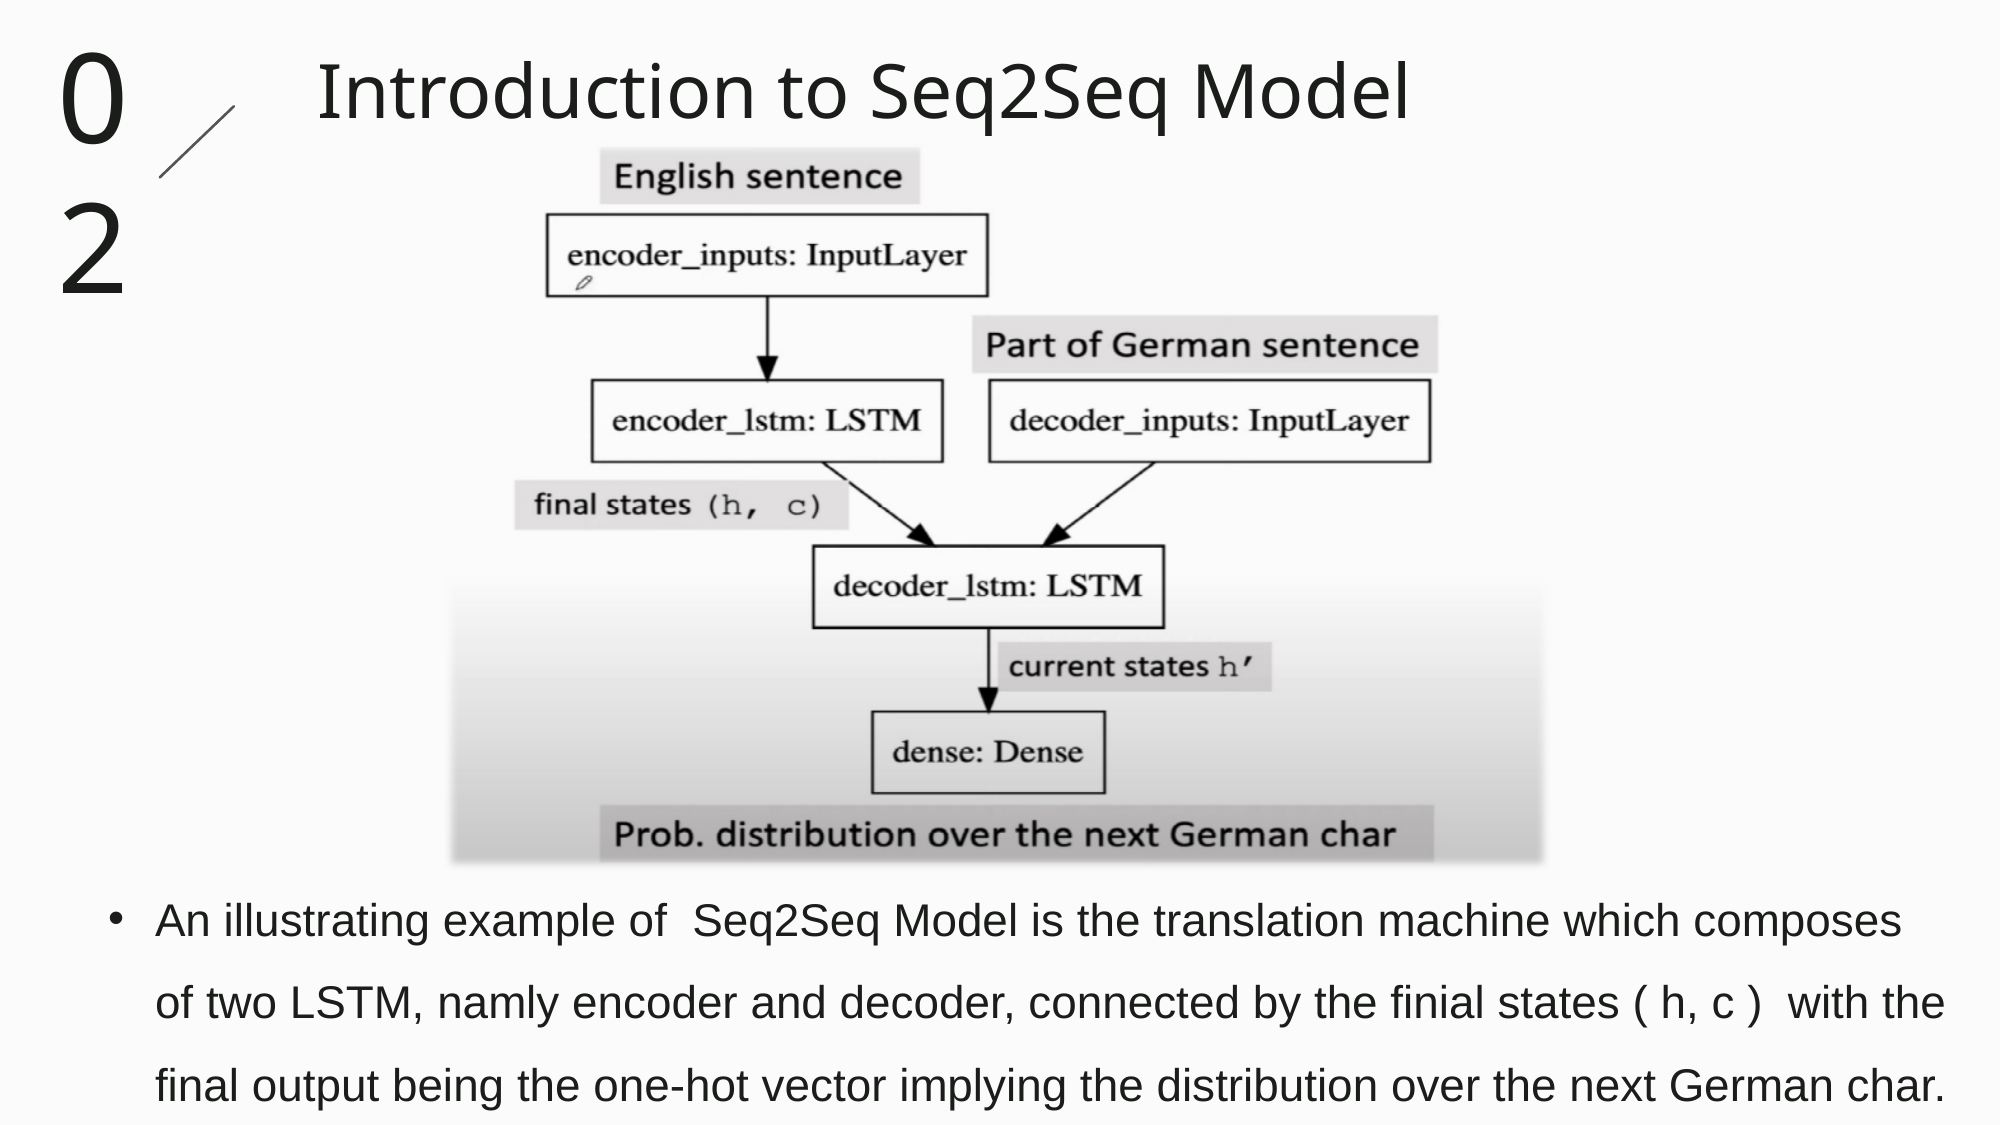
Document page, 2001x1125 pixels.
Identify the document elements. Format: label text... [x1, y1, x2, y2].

text_box Introduction to Seq2Seq Model [303, 35, 1647, 141]
picture [444, 141, 1551, 871]
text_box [159, 106, 234, 178]
text_box 02 [42, 10, 214, 326]
text_box An illustrating example of Seq2Seq Model is the translation machine which composes of two LSTM, namly encoder and decoder, connected by the finial states ( h, c ) with the final output being the one-hot vector implying the distribution over the next German char. [93, 855, 1966, 1118]
